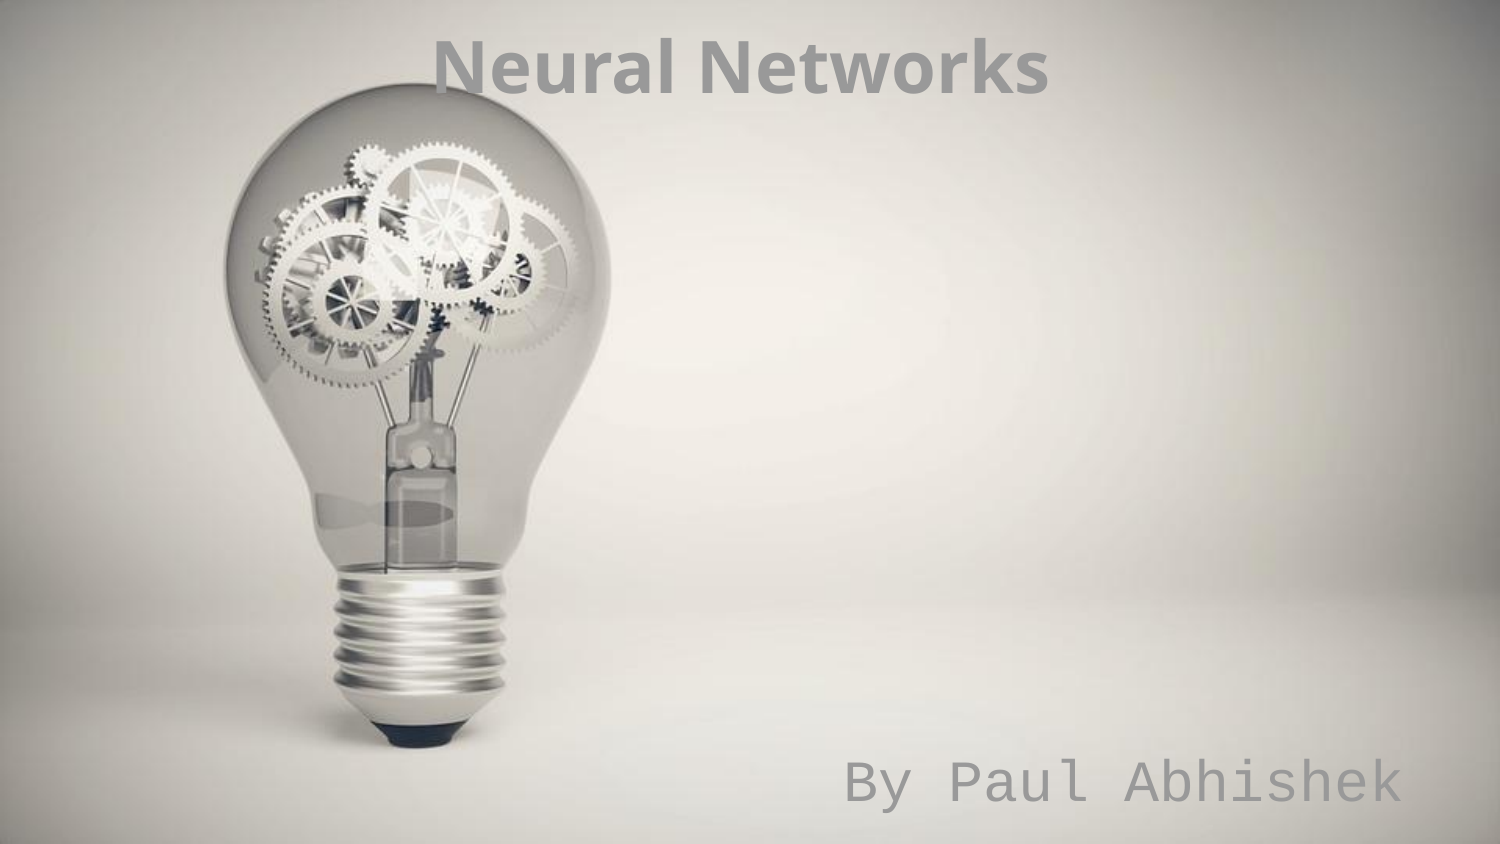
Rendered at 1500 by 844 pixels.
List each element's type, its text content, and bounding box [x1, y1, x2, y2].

picture [0, 130, 1500, 844]
title Neural Networks [0, 0, 1500, 130]
subtitle By Paul Abhishek [750, 737, 1498, 844]
